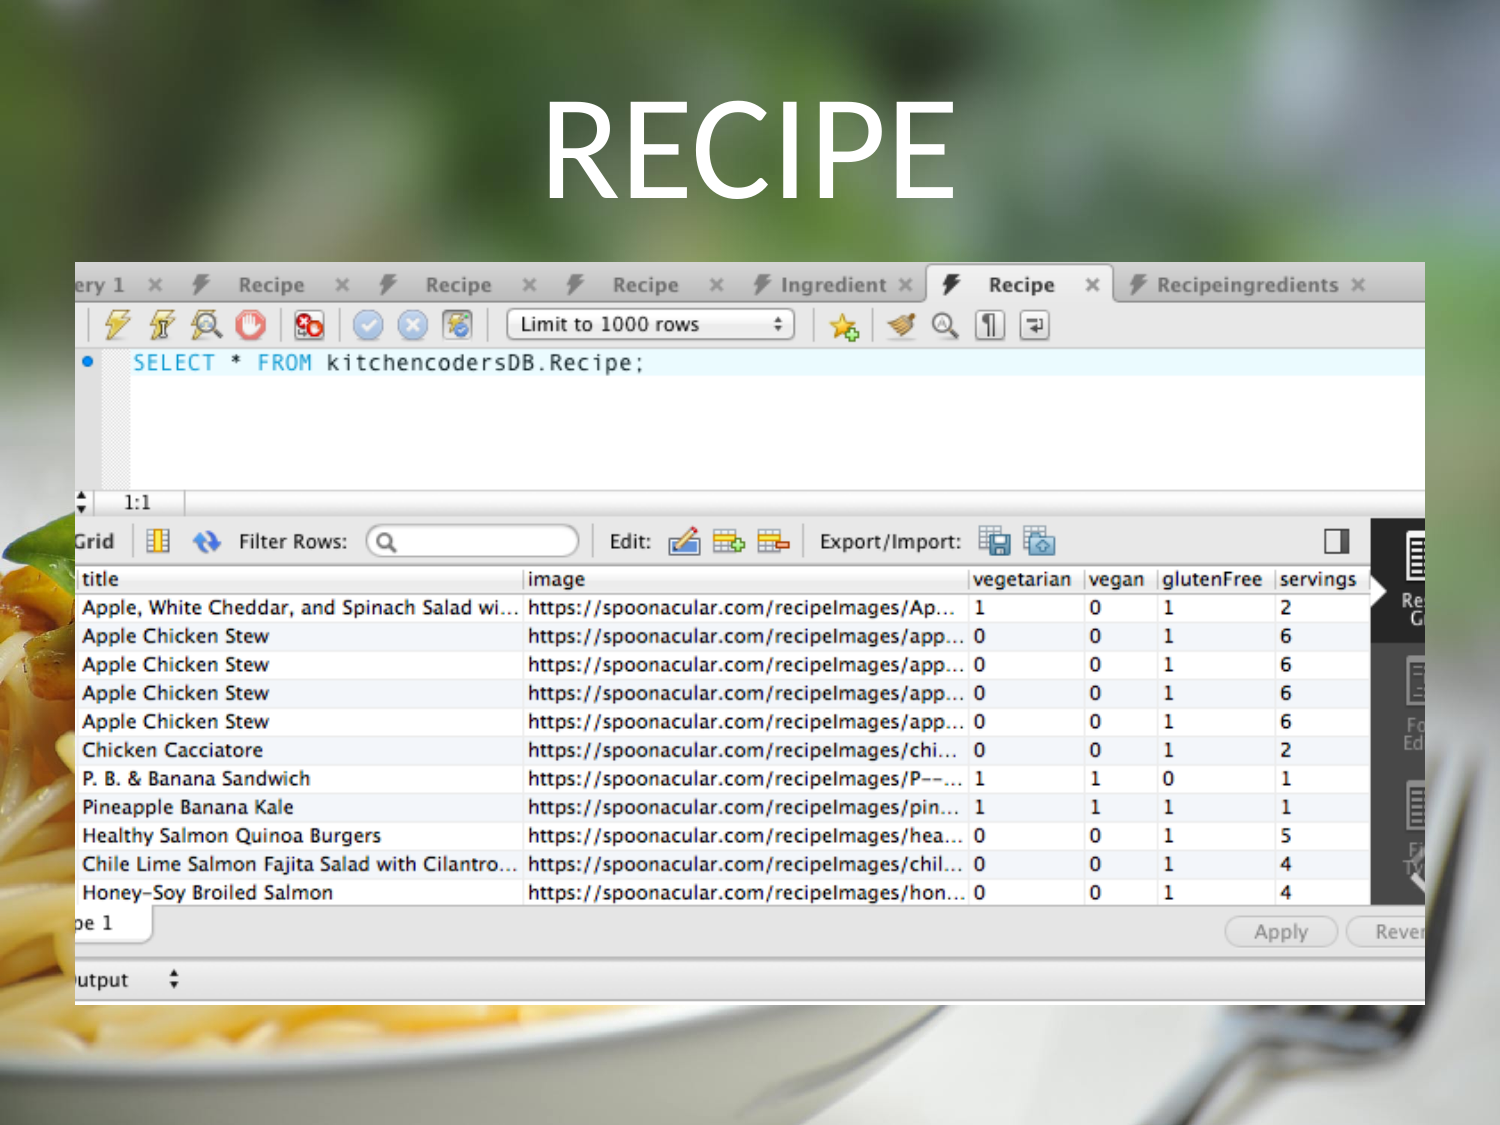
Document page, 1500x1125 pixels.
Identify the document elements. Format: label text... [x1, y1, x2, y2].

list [74, 262, 1426, 1006]
picture [0, 0, 1500, 1125]
title RECIPE [75, 45, 1425, 233]
